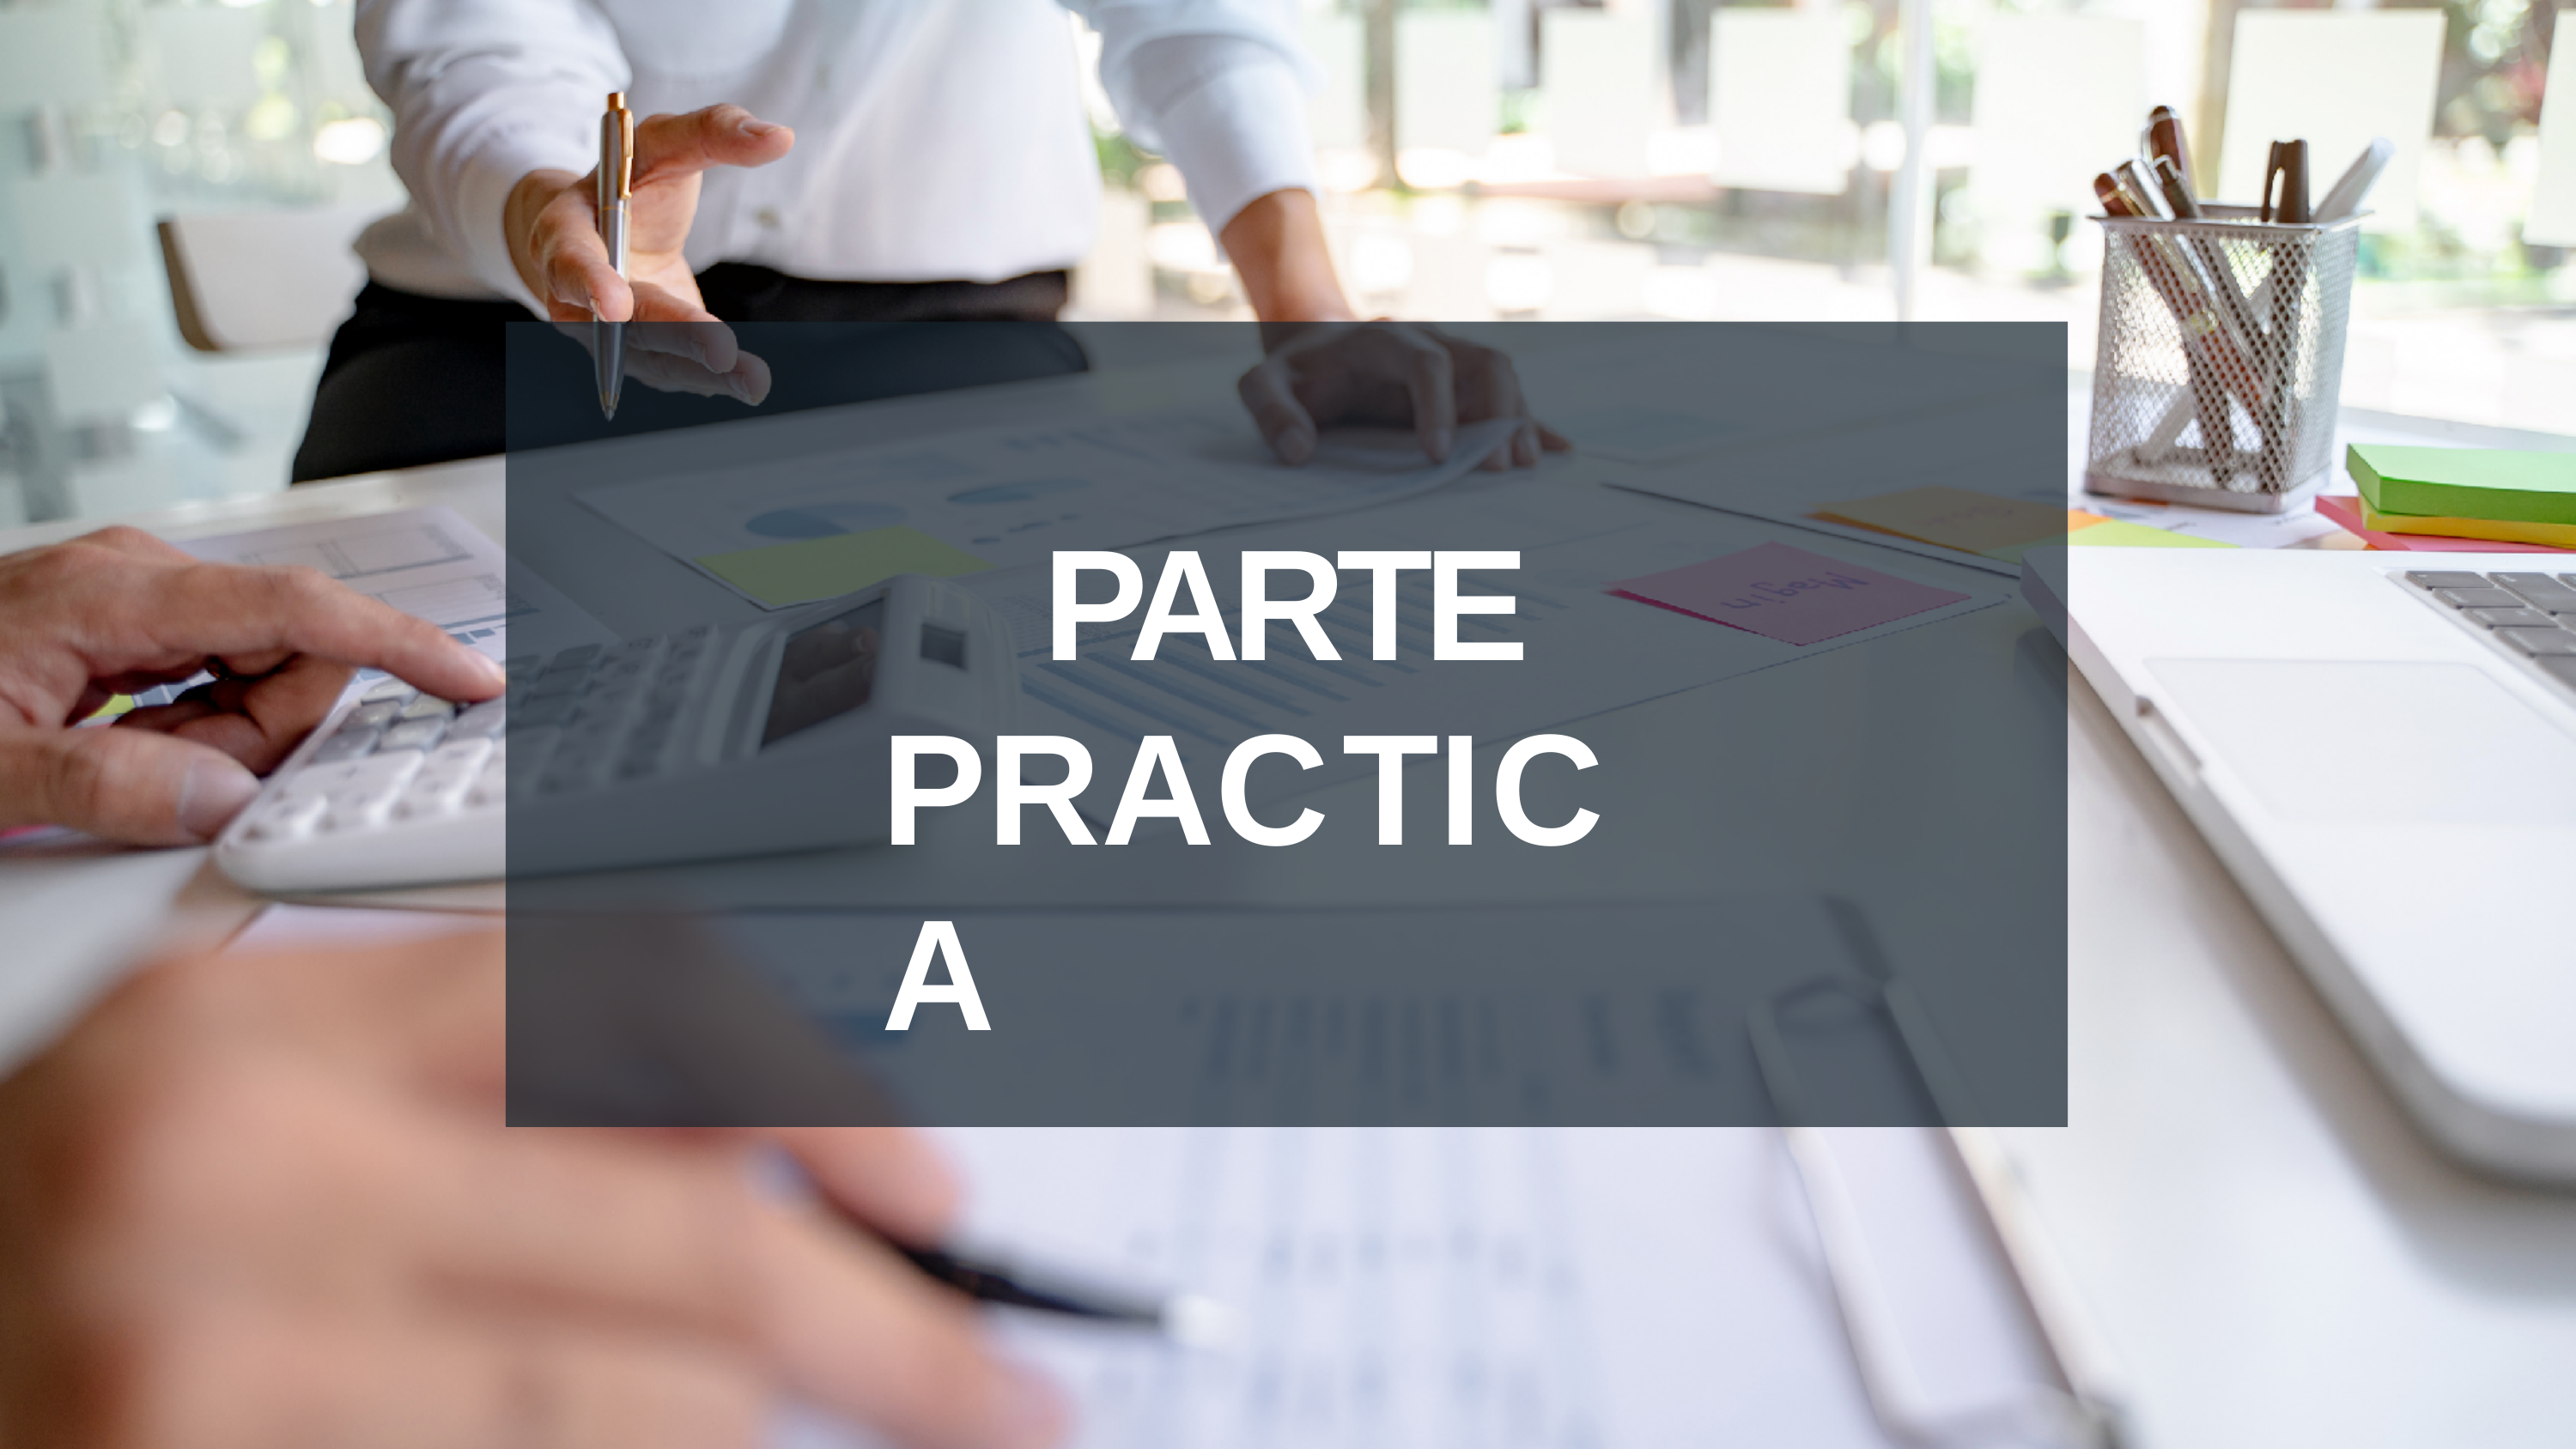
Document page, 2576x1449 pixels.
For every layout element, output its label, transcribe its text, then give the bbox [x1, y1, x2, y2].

title PARTE PRACTICA [879, 498, 1697, 1063]
picture [0, 0, 2576, 1449]
